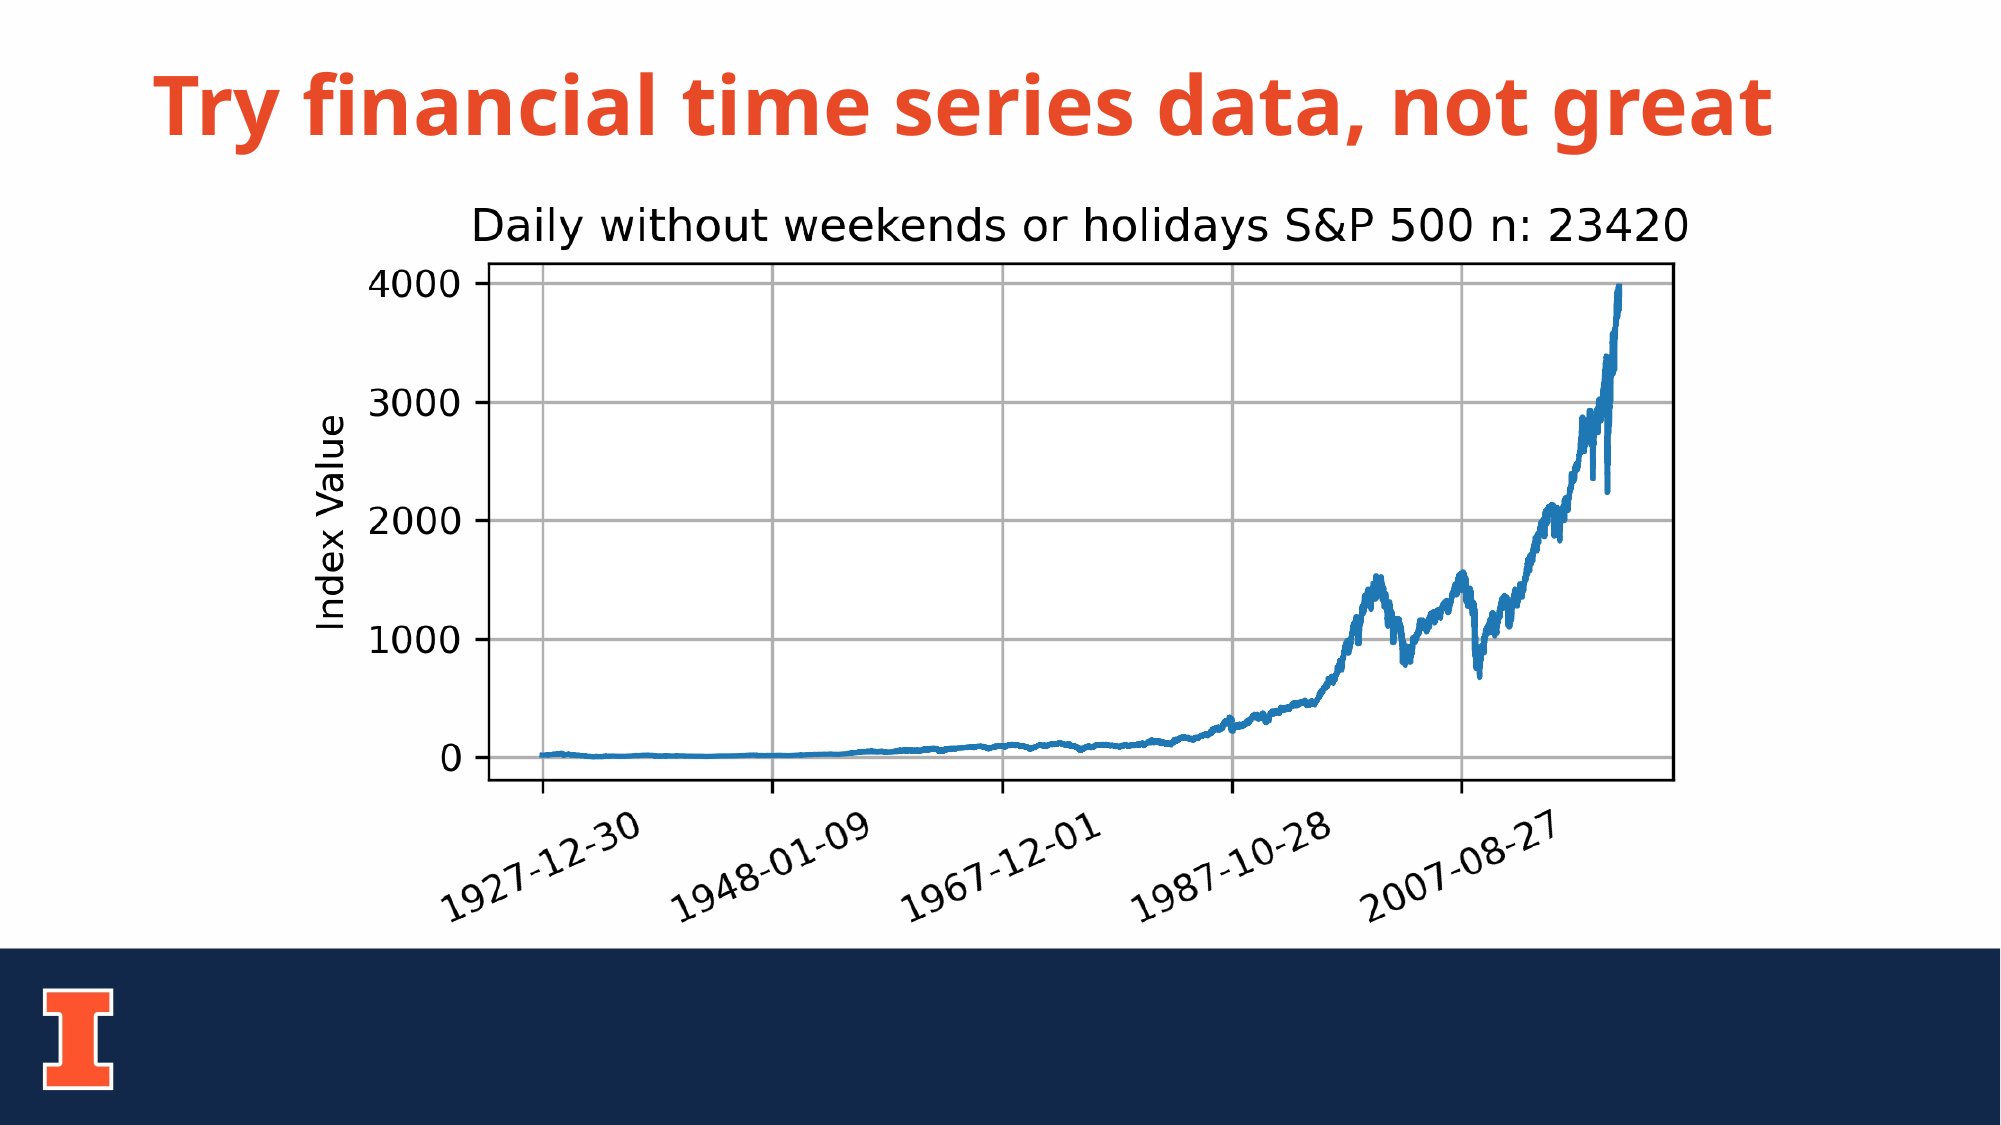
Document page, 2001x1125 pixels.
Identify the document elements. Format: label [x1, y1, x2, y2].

picture [0, 0, 2001, 1125]
list [273, 162, 1713, 973]
